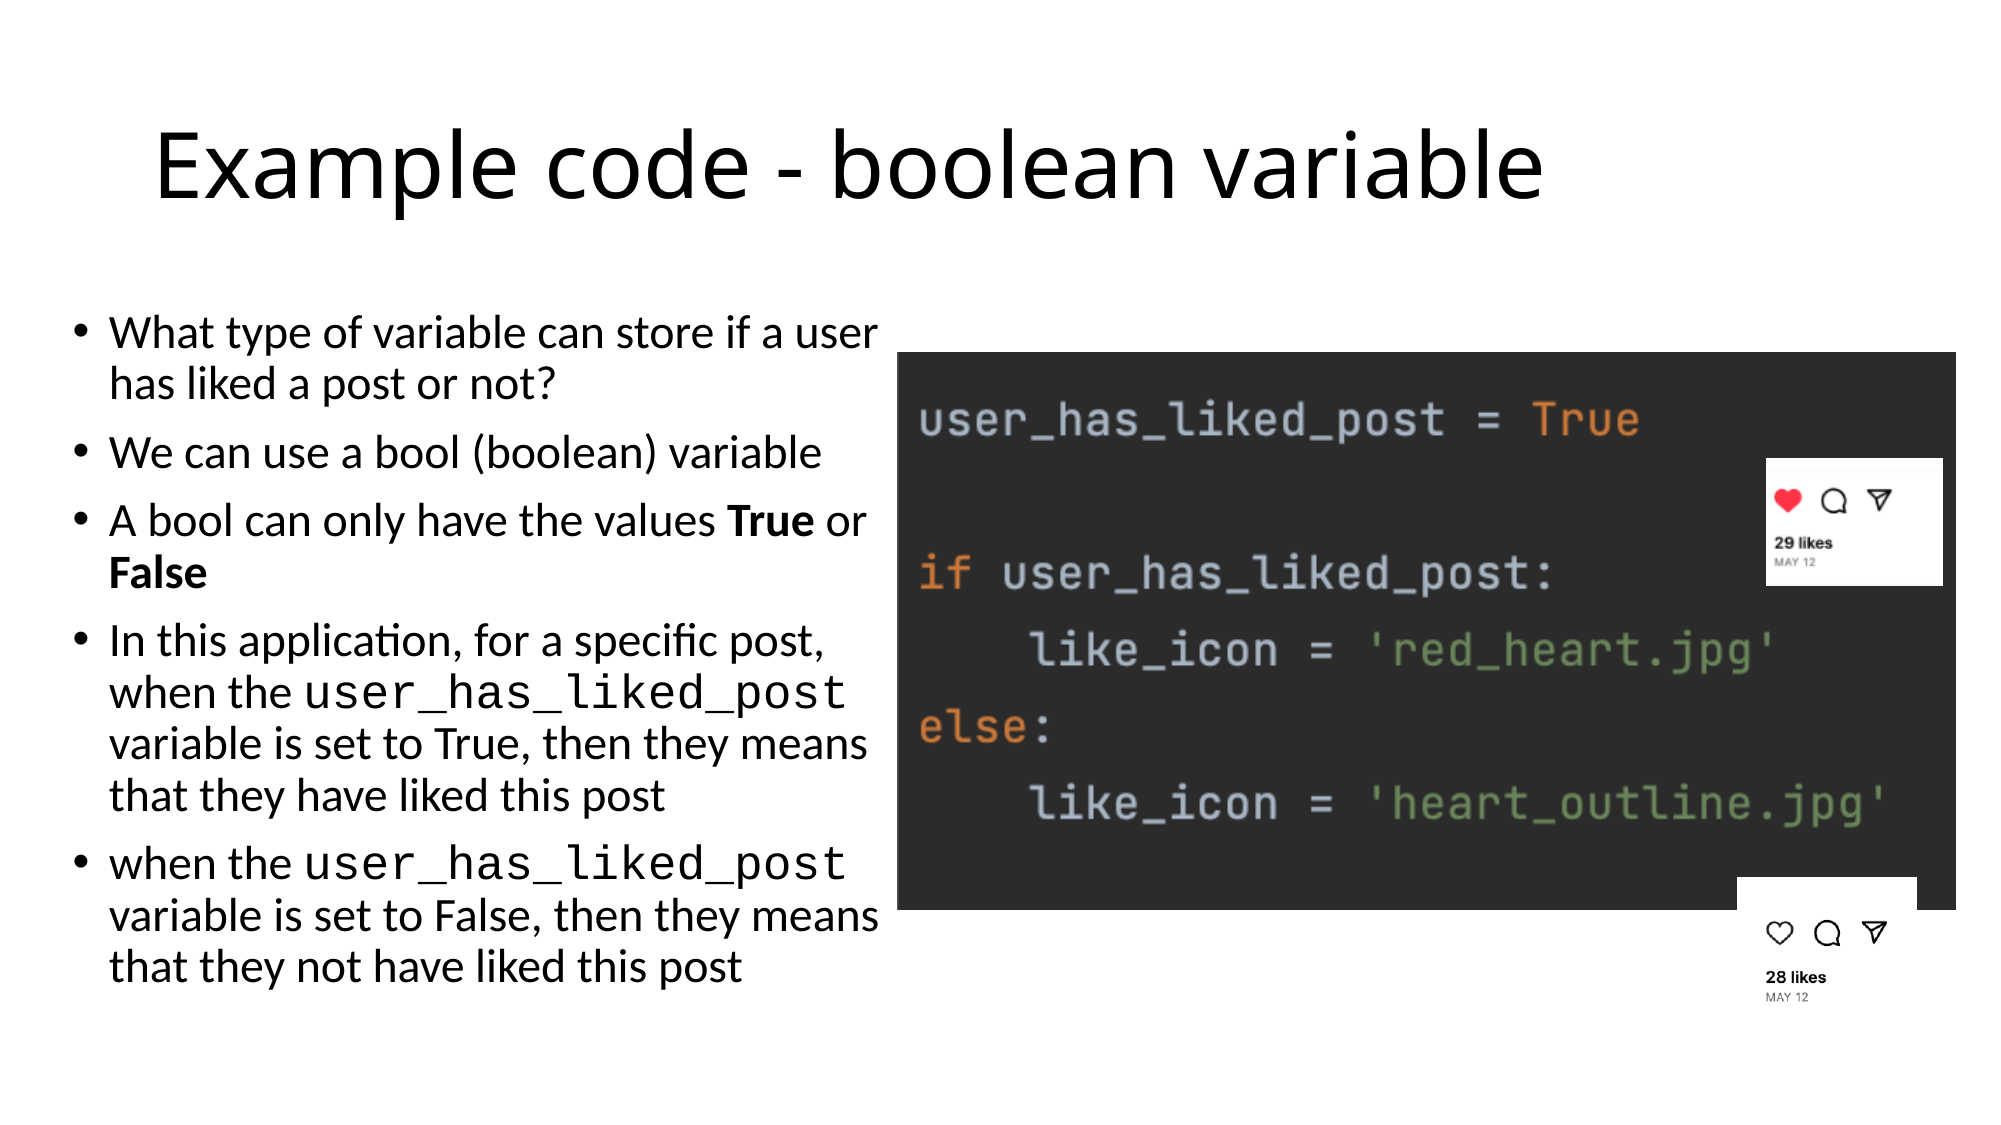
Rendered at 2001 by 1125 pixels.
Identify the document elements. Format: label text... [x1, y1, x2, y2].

title Example code - boolean variable [137, 59, 1863, 278]
picture [897, 352, 1956, 1026]
list What type of variable can store if a user has liked a post or not? We can use a bool (boolean) variable A bool can only have the values True or False In this application, for a specific post, when the user_has_liked_post variable is set to True, then they means that they have liked this post when the user_has_liked_post variable is set to False, then they means that they not have liked this post [57, 299, 898, 1014]
